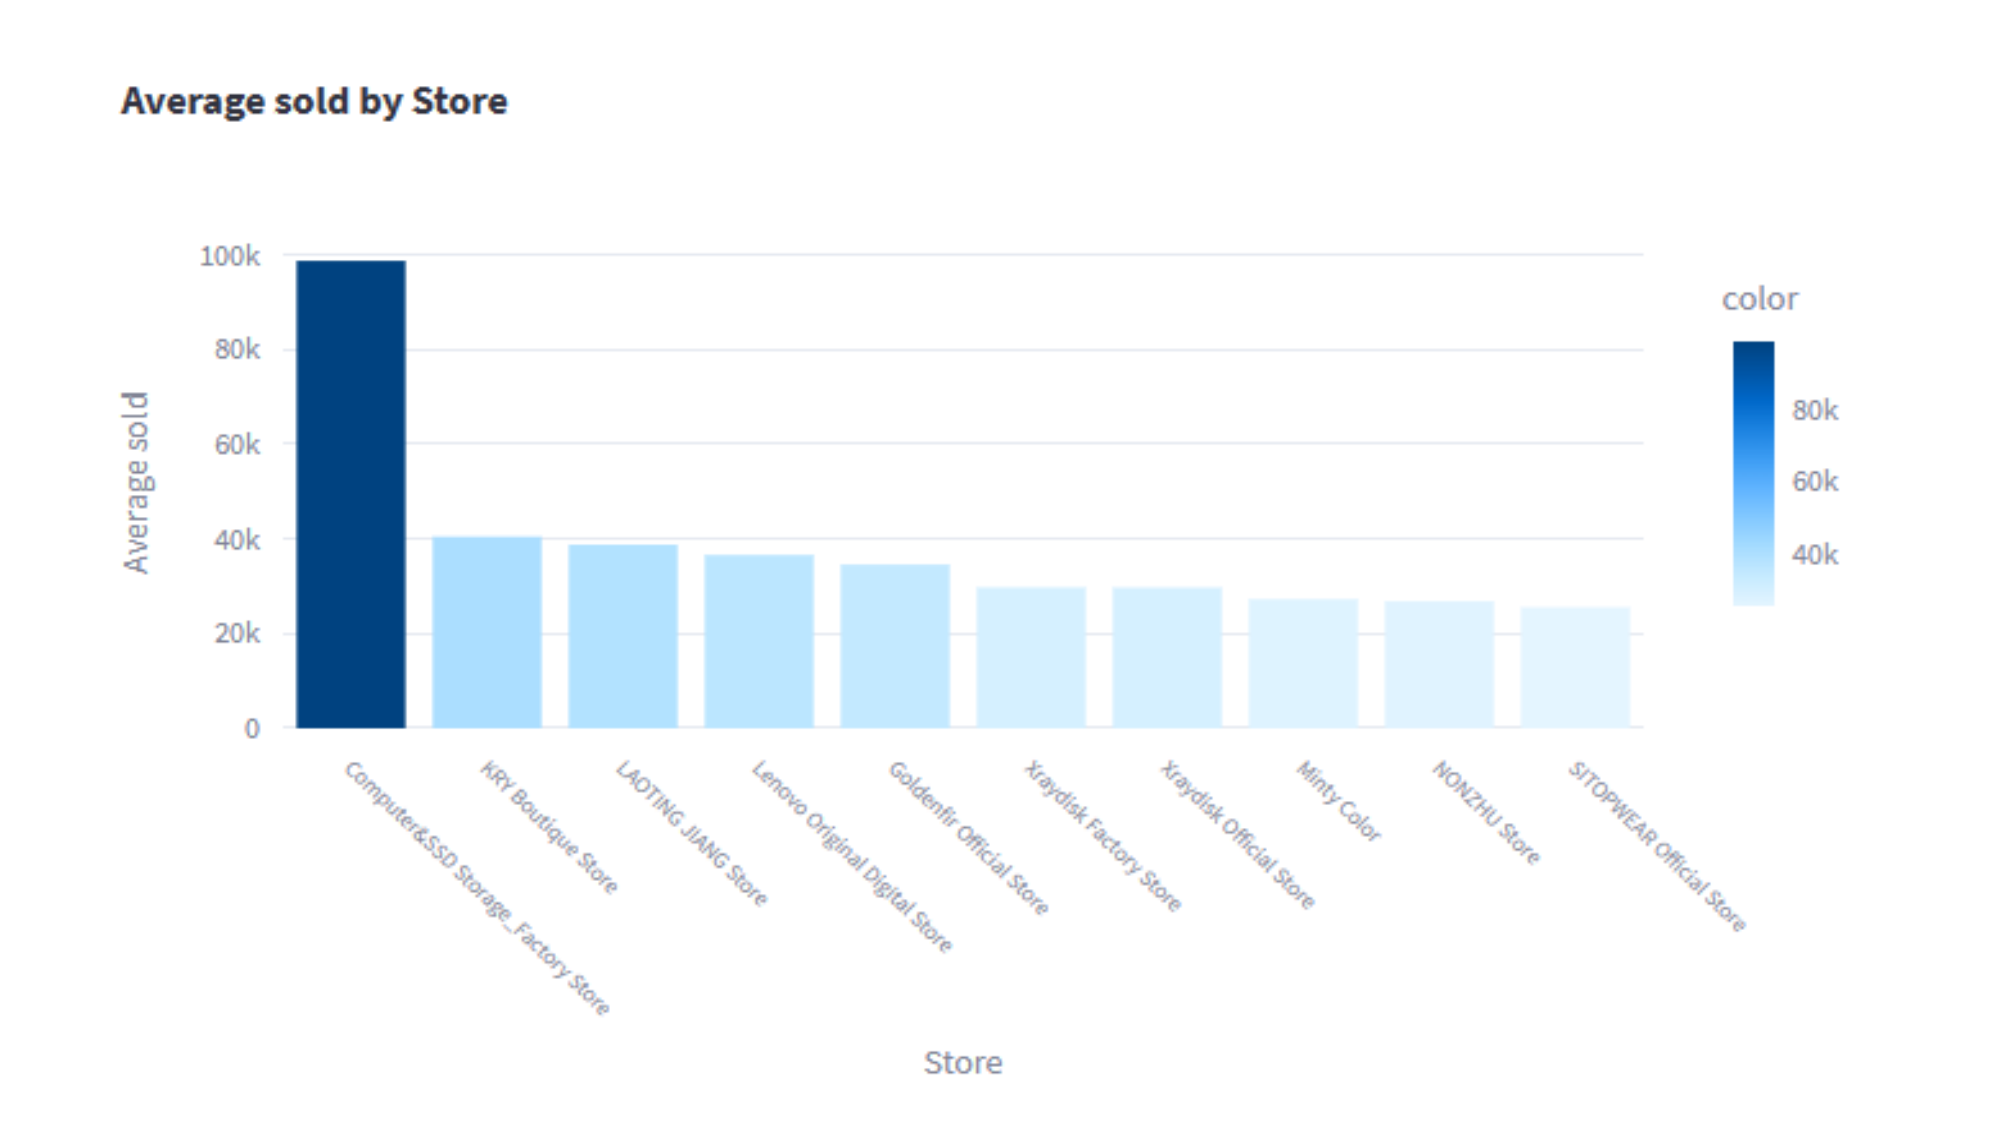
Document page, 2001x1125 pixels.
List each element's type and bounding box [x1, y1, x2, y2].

picture [117, 68, 1883, 1089]
